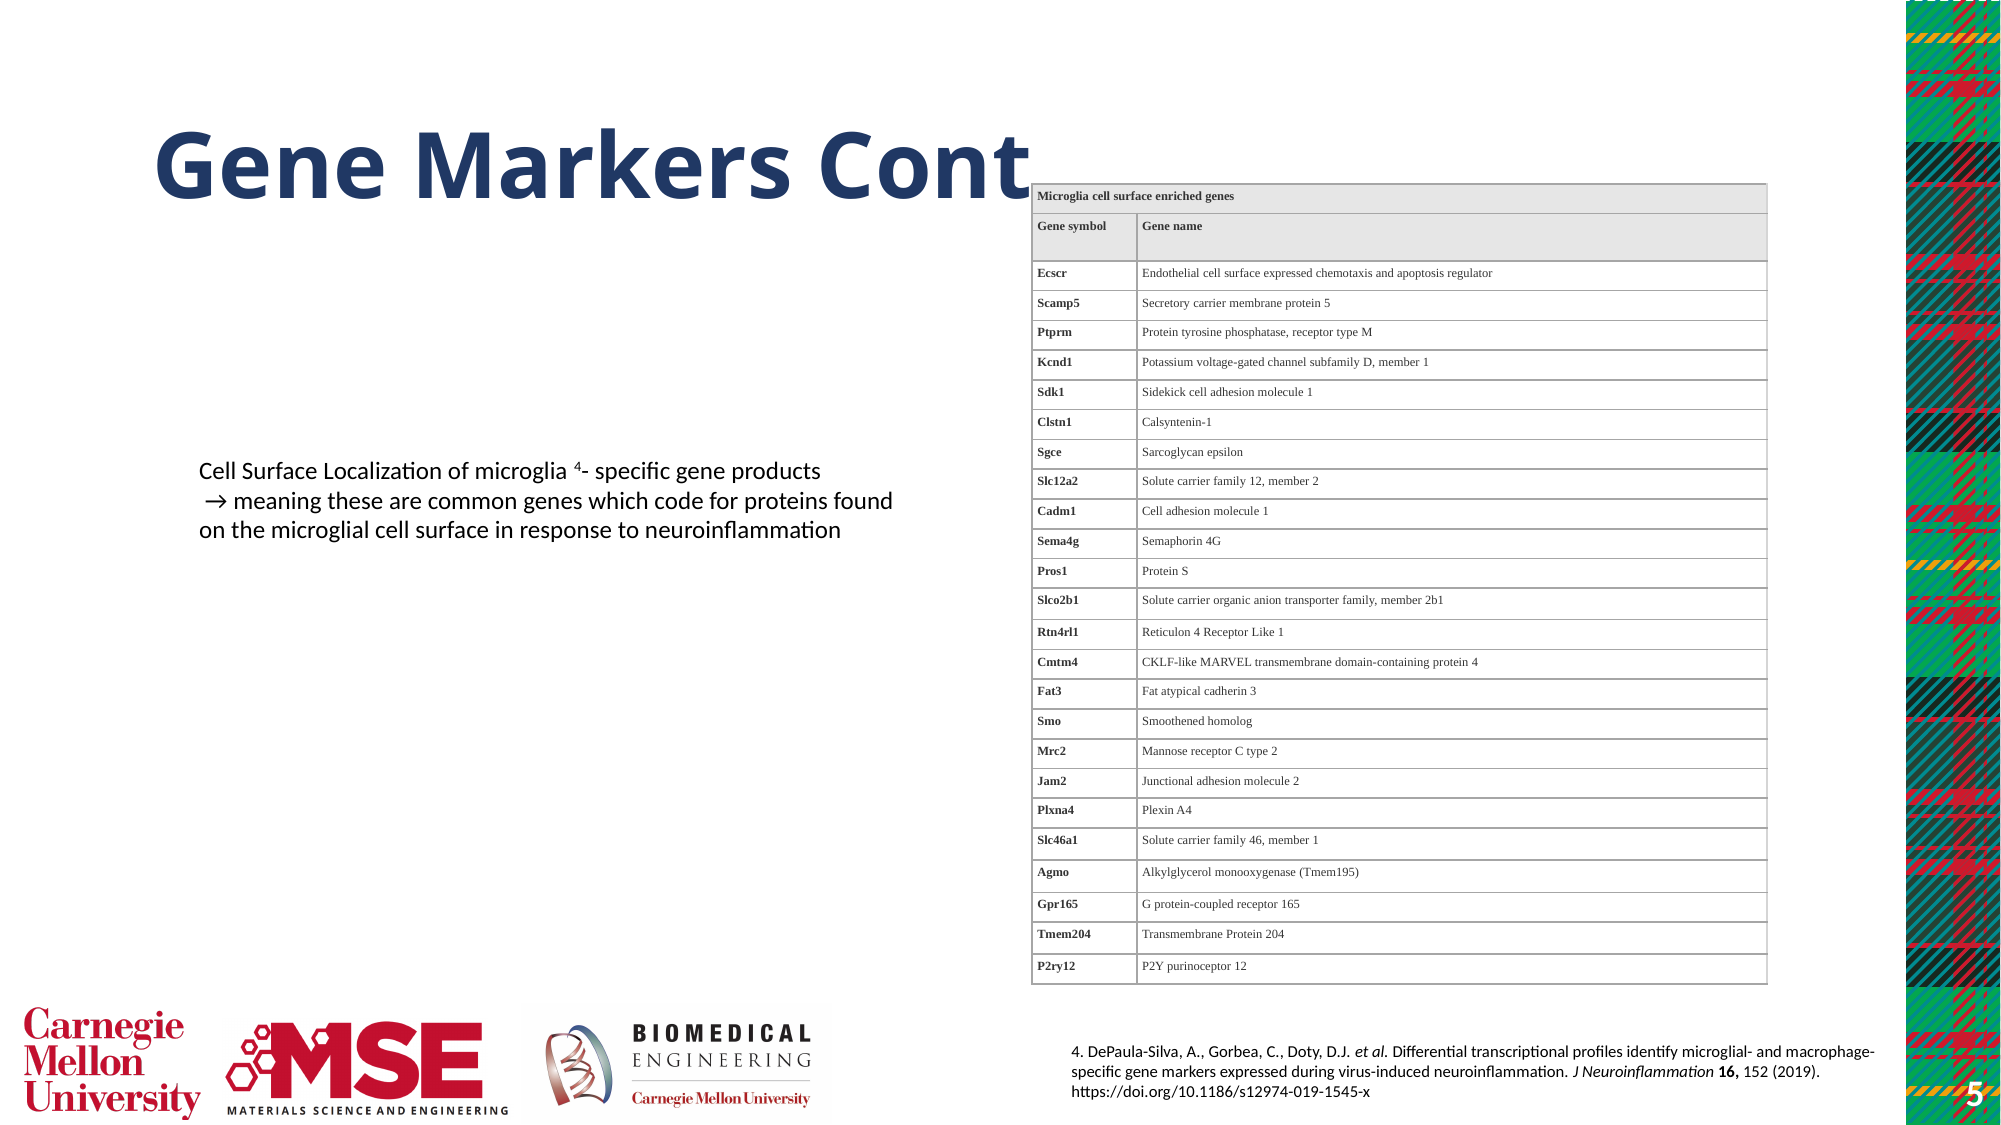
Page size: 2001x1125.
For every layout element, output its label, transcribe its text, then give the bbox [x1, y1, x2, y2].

table_cell Protein tyrosine phosphatase, receptor type M [1138, 321, 1766, 349]
table_cell Slc12a2 [1033, 470, 1136, 498]
table_cell Junctional adhesion molecule 2 [1138, 769, 1766, 797]
table_cell Alkylglycerol monooxygenase (Tmem195) [1138, 861, 1766, 892]
table_cell Agmo [1033, 861, 1136, 892]
text_box 5 [1950, 1061, 2000, 1122]
table_cell Scamp5 [1033, 291, 1136, 320]
table_cell Slco2b1 [1033, 589, 1136, 619]
table_header Microglia cell surface enriched genes [1033, 185, 1766, 213]
table_cell Secretory carrier membrane protein 5 [1138, 291, 1766, 320]
table_cell Solute carrier organic anion transporter family, member 2b1 [1138, 589, 1766, 619]
table_cell Reticulon 4 Receptor Like 1 [1138, 620, 1766, 649]
table_cell Calsyntenin-1 [1138, 410, 1766, 439]
table_cell Pros1 [1033, 559, 1136, 587]
table_cell Smo [1033, 710, 1136, 738]
table_cell CKLF-like MARVEL transmembrane domain-containing protein 4 [1138, 650, 1766, 678]
table_cell Sidekick cell adhesion molecule 1 [1138, 381, 1766, 409]
table_cell Tmem204 [1033, 923, 1136, 953]
table_cell Jam2 [1033, 769, 1136, 797]
table_cell Semaphorin 4G [1138, 530, 1766, 558]
table_cell Slc46a1 [1033, 829, 1136, 859]
table_cell Clstn1 [1033, 410, 1136, 439]
table_cell P2Y purinoceptor 12 [1138, 955, 1766, 983]
table_cell Fat atypical cadherin 3 [1138, 680, 1766, 708]
table_cell Potassium voltage-gated channel subfamily D, member 1 [1138, 351, 1766, 379]
table_cell Solute carrier family 12, member 2 [1138, 470, 1766, 498]
table_cell Mrc2 [1033, 740, 1136, 768]
picture [222, 1018, 514, 1120]
table_cell Gpr165 [1033, 893, 1136, 921]
title Gene Markers Cont. [137, 59, 1768, 278]
table_cell Solute carrier family 46, member 1 [1138, 829, 1766, 859]
text_box Cell Surface Localization of microglia 4- specific gene products → meaning these are common genes which code for proteins found on the microglial cell surface in response to neuroinflammation [184, 446, 938, 597]
table_cell Fat3 [1033, 680, 1136, 708]
table_cell Gene name [1138, 214, 1766, 260]
table_cell P2ry12 [1033, 955, 1136, 983]
table_cell Smoothened homolog [1138, 710, 1766, 738]
table_cell Protein S [1138, 559, 1766, 587]
table_cell Cadm1 [1033, 500, 1136, 528]
table_cell Ecscr [1033, 262, 1136, 290]
table_cell Ptprm [1033, 321, 1136, 349]
table_cell Cell adhesion molecule 1 [1138, 500, 1766, 528]
table_cell Plexin A4 [1138, 799, 1766, 827]
table_cell Sarcoglycan epsilon [1138, 440, 1766, 468]
slide_number 5 [1305, 967, 1781, 1028]
table_cell Sdk1 [1033, 381, 1136, 409]
table_cell Transmembrane Protein 204 [1138, 923, 1766, 953]
table_cell G protein-coupled receptor 165 [1138, 893, 1766, 921]
table_cell Sgce [1033, 440, 1136, 468]
table_cell Plxna4 [1033, 799, 1136, 827]
picture [521, 1003, 832, 1124]
table_cell Mannose receptor C type 2 [1138, 740, 1766, 768]
table_cell Rtn4rl1 [1033, 620, 1136, 649]
table_cell Kcnd1 [1033, 351, 1136, 379]
text_box 4. DePaula-Silva, A., Gorbea, C., Doty, D.J. et al. Differential transcriptional profiles identify microglial- and macrophage-specific gene markers expressed during virus-induced neuroinflammation. J Neuroinflammation 16, 152 (2019). https://doi.org/10.1186/s12974-019-1545-x [1056, 1033, 1909, 1109]
table_cell Endothelial cell surface expressed chemotaxis and apoptosis regulator [1138, 262, 1766, 290]
table_cell Cmtm4 [1033, 650, 1136, 678]
table_cell Sema4g [1033, 530, 1136, 558]
table_cell Gene symbol [1033, 214, 1136, 260]
